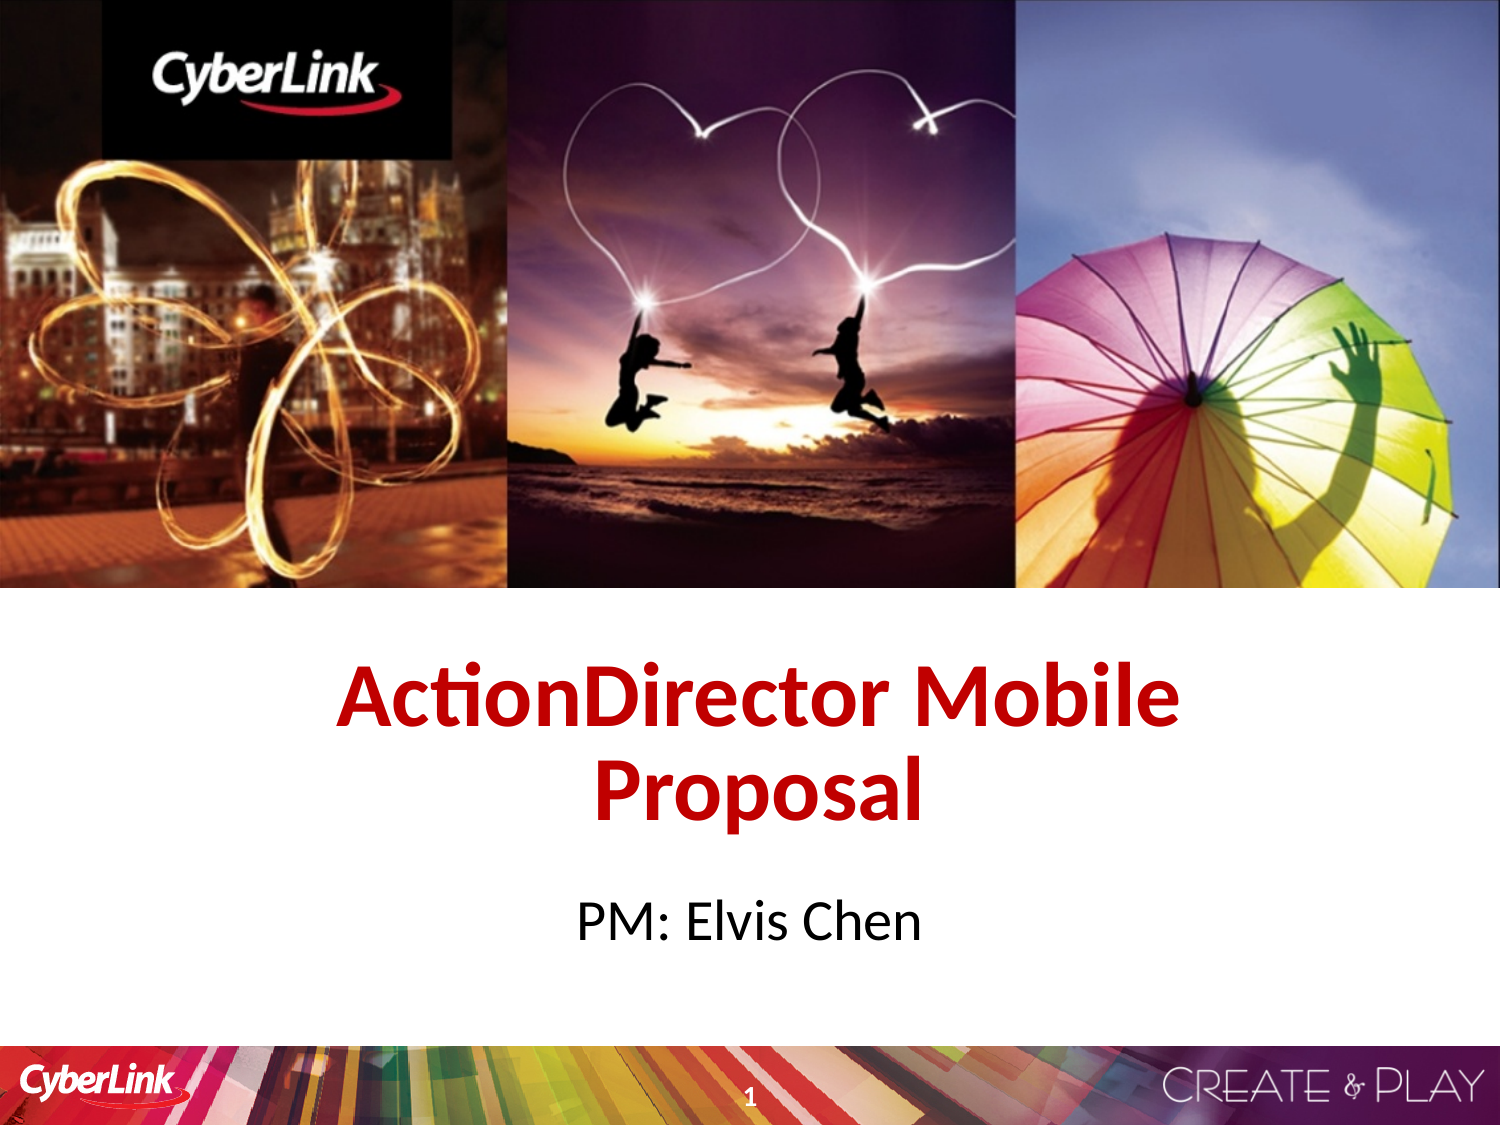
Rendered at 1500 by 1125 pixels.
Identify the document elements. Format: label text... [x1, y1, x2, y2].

title ActionDirector Mobile Proposal [112, 650, 1388, 842]
picture [0, 0, 1500, 588]
picture [0, 1046, 1500, 1125]
subtitle PM: Elvis Chen [225, 875, 1275, 1000]
slide_number 1 [575, 1065, 925, 1125]
